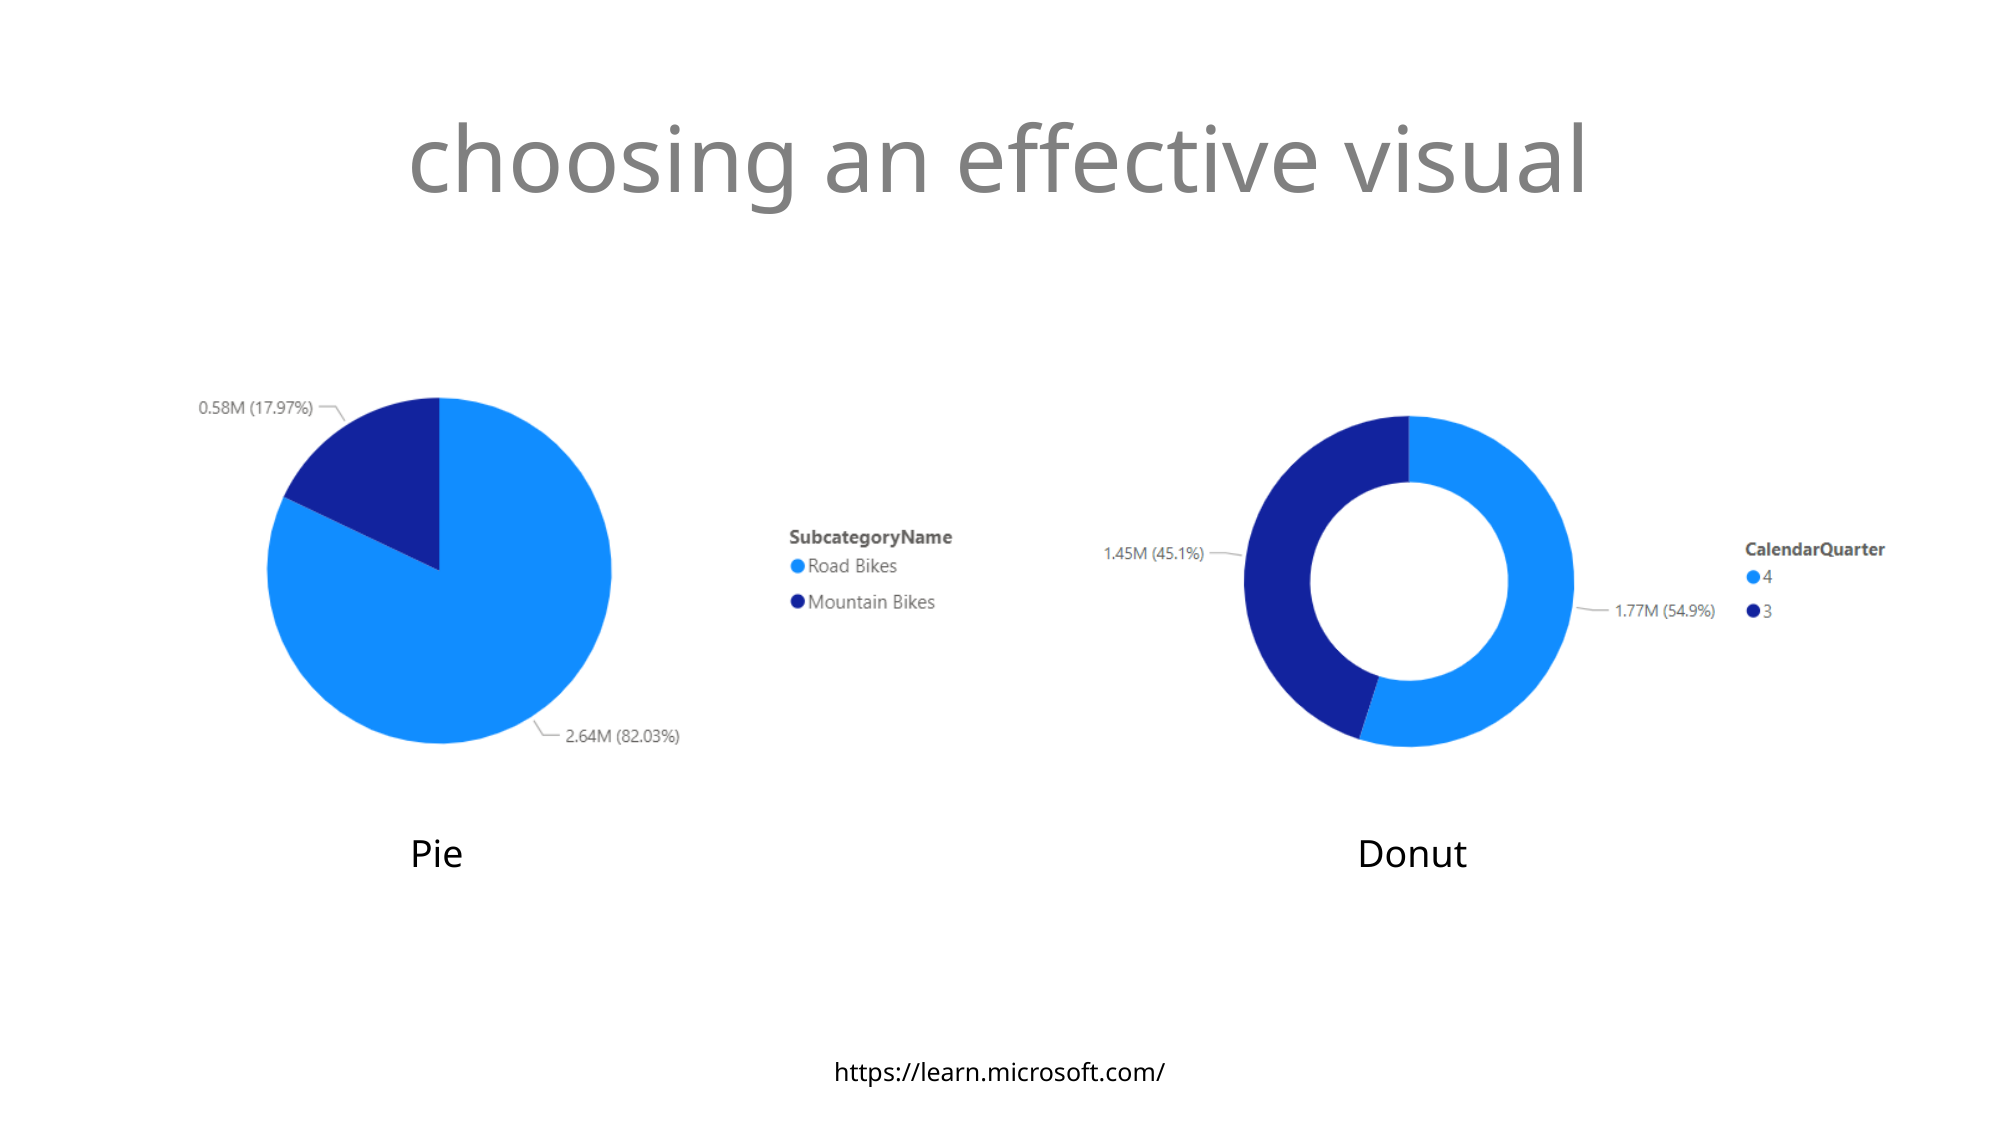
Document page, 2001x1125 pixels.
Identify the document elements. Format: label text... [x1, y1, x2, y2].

text_box Pie [267, 822, 606, 883]
title choosing an effective visual [98, 54, 1902, 272]
picture [1082, 386, 1902, 760]
picture [126, 349, 963, 776]
text_box https://learn.microsoft.com/ [500, 1049, 1500, 1095]
text_box Donut [1321, 822, 1504, 883]
